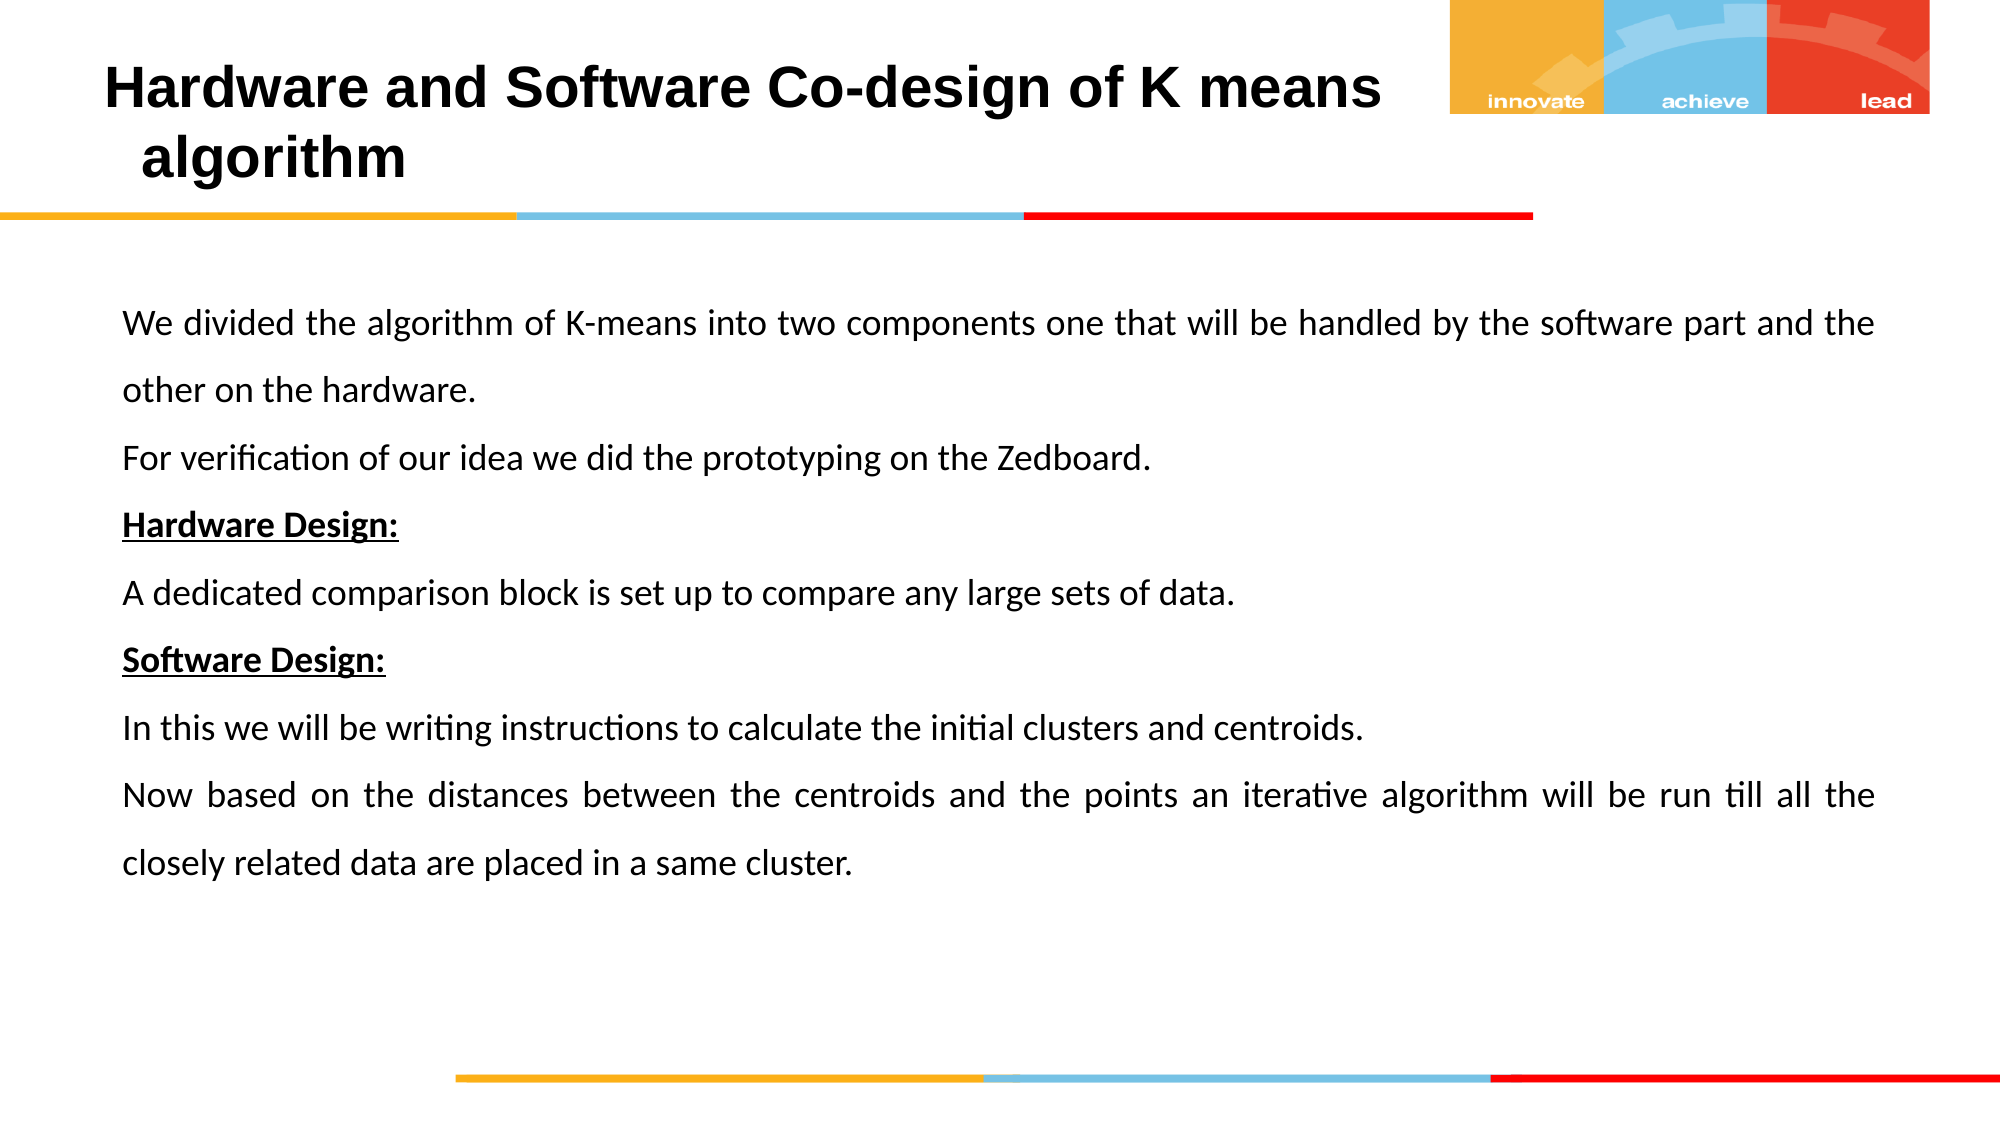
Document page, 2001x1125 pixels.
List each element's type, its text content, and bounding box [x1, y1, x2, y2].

list Hardware and Software Co-design of K means algorithm [66, 24, 1450, 213]
text_box We divided the algorithm of K-means into two components one that will be handled by the software part and the other on the hardware. For verification of our idea we did the prototyping on the Zedboard. Hardware Design: A dedicated comparison block is set up to compare any large sets of data. Software Design: In this we will be writing instructions to calculate the initial clusters and centroids. Now based on the distances between the centroids and the points an iterative algorithm will be run till all the closely related data are placed in a same cluster. [107, 267, 1893, 935]
picture [1449, 0, 1930, 114]
